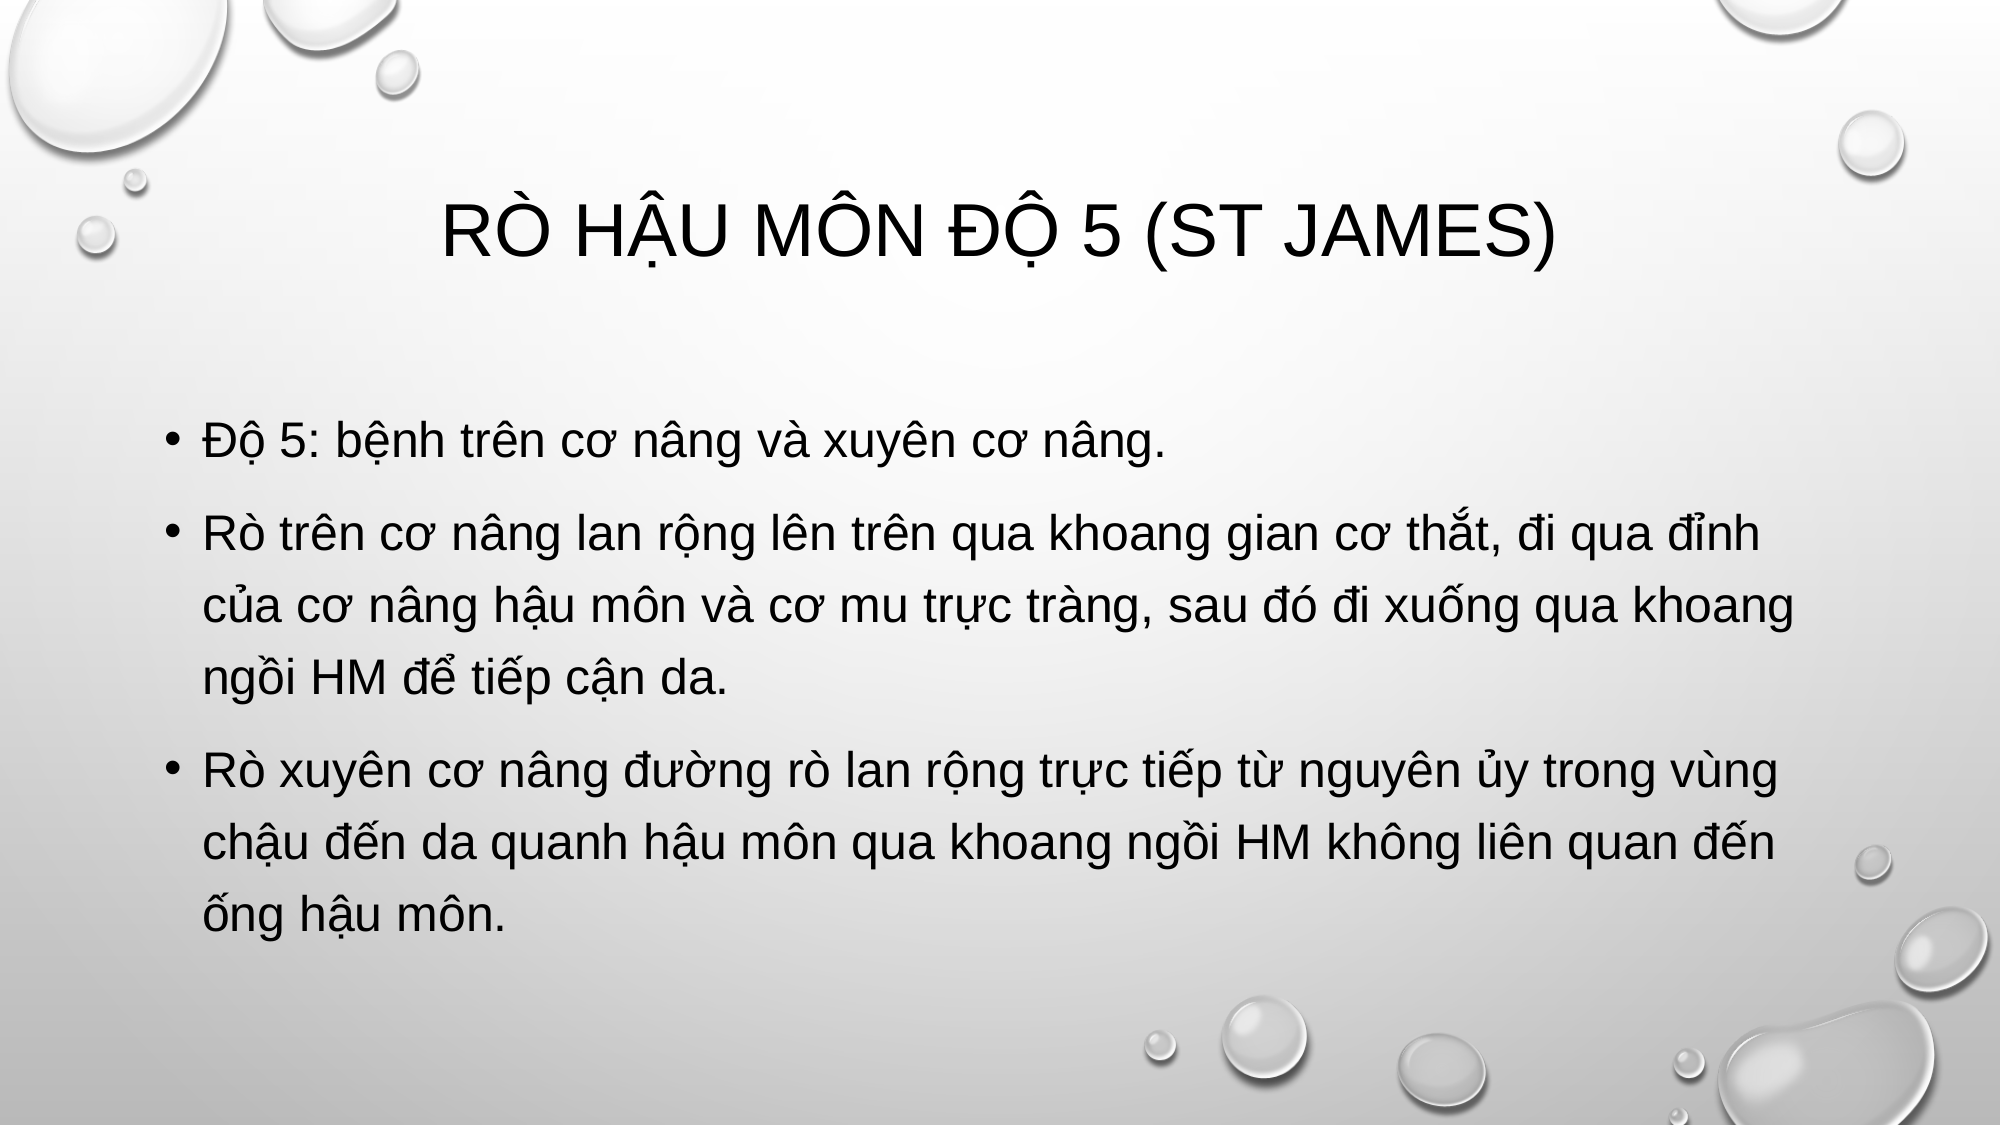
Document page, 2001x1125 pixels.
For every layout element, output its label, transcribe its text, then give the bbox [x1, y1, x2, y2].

list Độ 5: bệnh trên cơ nâng và xuyên cơ nâng. Rò trên cơ nâng lan rộng lên trên qua khoang gian cơ thắt, đi qua đỉnh của cơ nâng hậu môn và cơ mu trực tràng, sau đó đi xuống qua khoang ngồi HM để tiếp cận da. Rò xuyên cơ nâng đường rò lan rộng trực tiếp từ nguyên ủy trong vùng chậu đến da quanh hậu môn qua khoang ngồi HM không liên quan đến ống hậu môn. [149, 388, 1850, 950]
picture [0, 0, 2000, 1125]
title Rò hậu môn độ 5 (St JAmes) [149, 101, 1851, 364]
